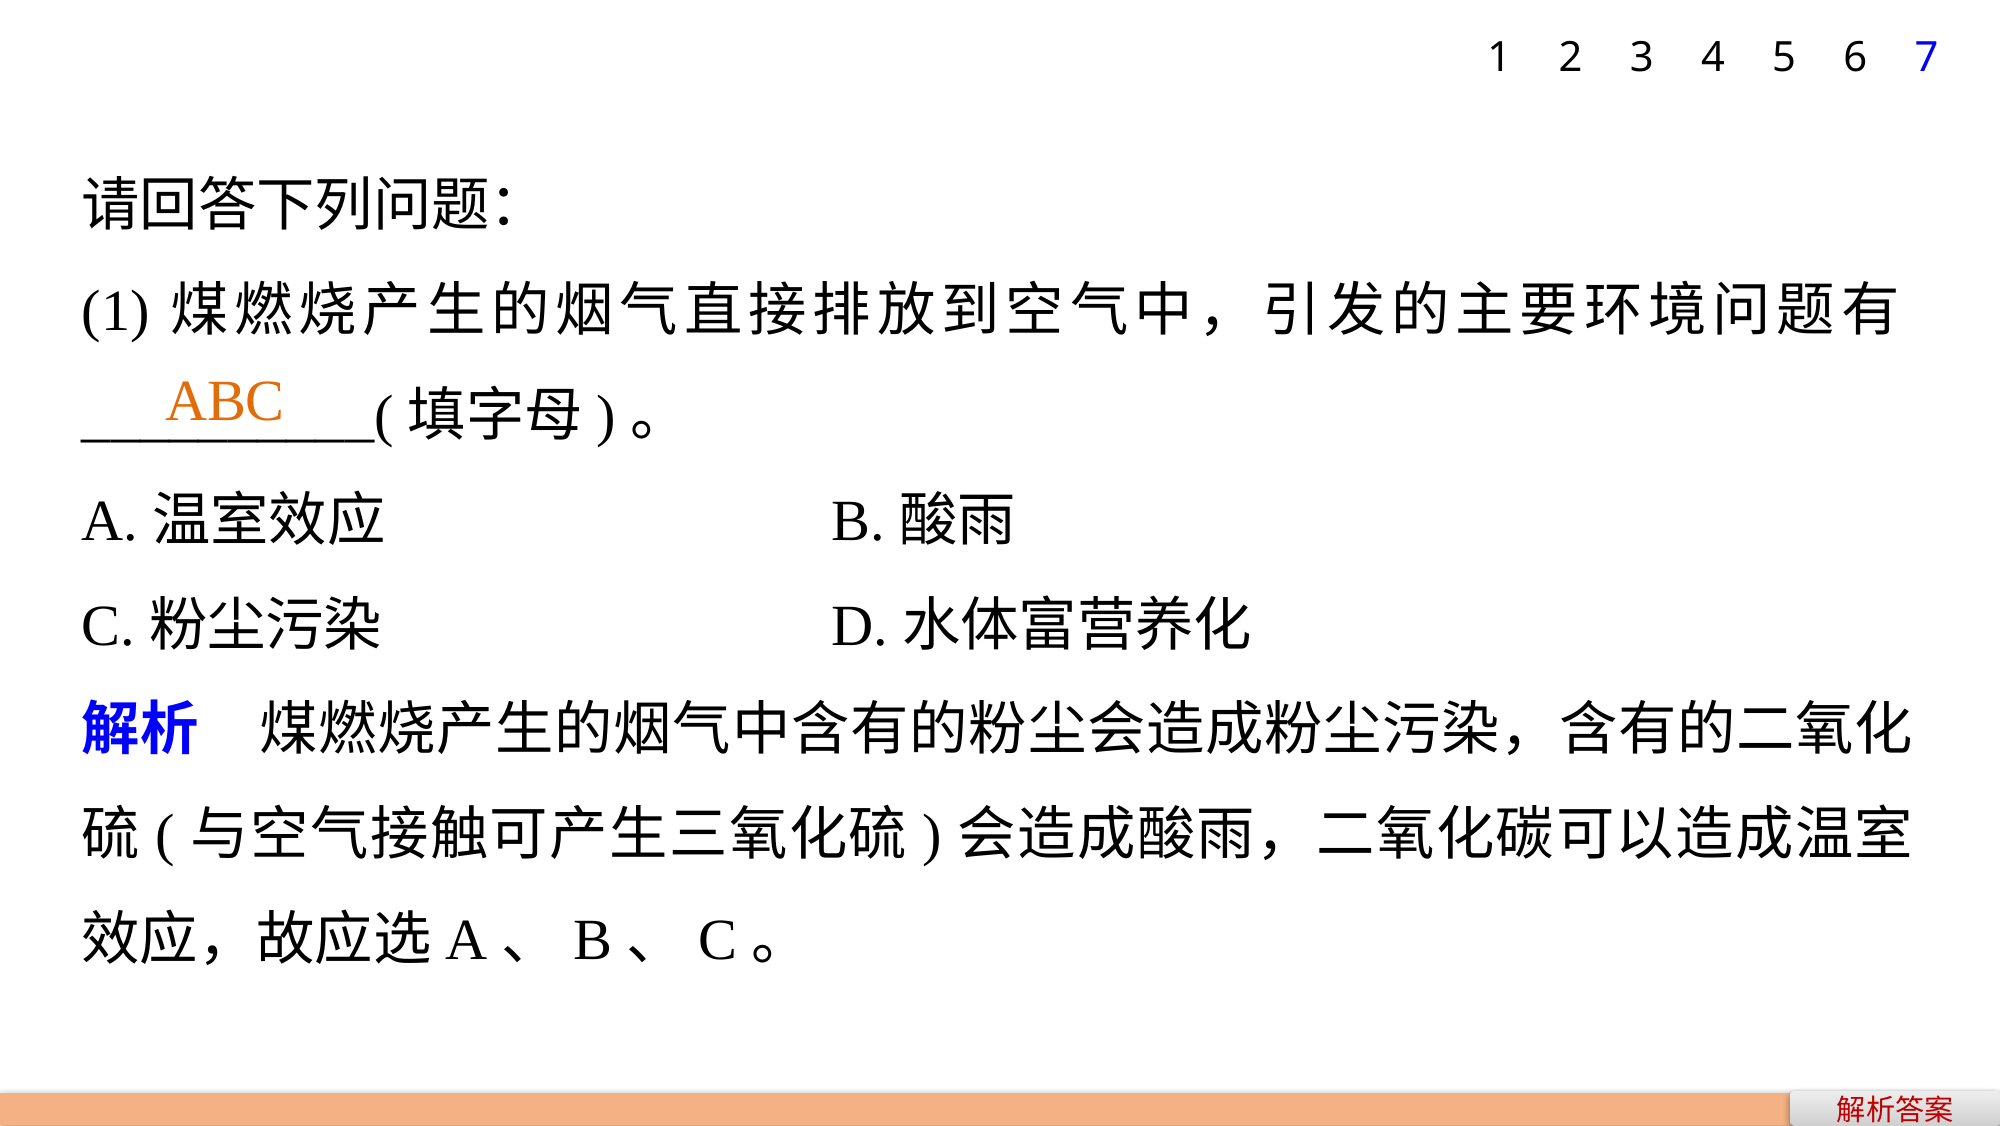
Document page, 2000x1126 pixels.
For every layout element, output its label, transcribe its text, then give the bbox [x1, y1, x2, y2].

text_box 请回答下列问题： (1)煤燃烧产生的烟气直接排放到空气中，引发的主要环境问题有__________(填字母)。 A.温室效应 B.酸雨 C.粉尘污染 D.水体富营养化 解析 煤燃烧产生的烟气中含有的粉尘会造成粉尘污染，含有的二氧化硫(与空气接触可产生三氧化硫)会造成酸雨，二氧化碳可以造成温室效应，故应选A、B、C。 [67, 124, 1929, 979]
text_box 6 [1828, 7, 1888, 102]
text_box 3 [1614, 7, 1674, 102]
text_box 7 [1899, 7, 1959, 102]
text_box 1 [1472, 7, 1532, 102]
text_box 解析答案 [1788, 1089, 2000, 1126]
text_box 2 [1543, 7, 1603, 102]
text_box ABC [150, 354, 300, 440]
text_box 5 [1757, 7, 1817, 102]
text_box 4 [1685, 7, 1745, 102]
text_box [0, 1092, 1787, 1126]
